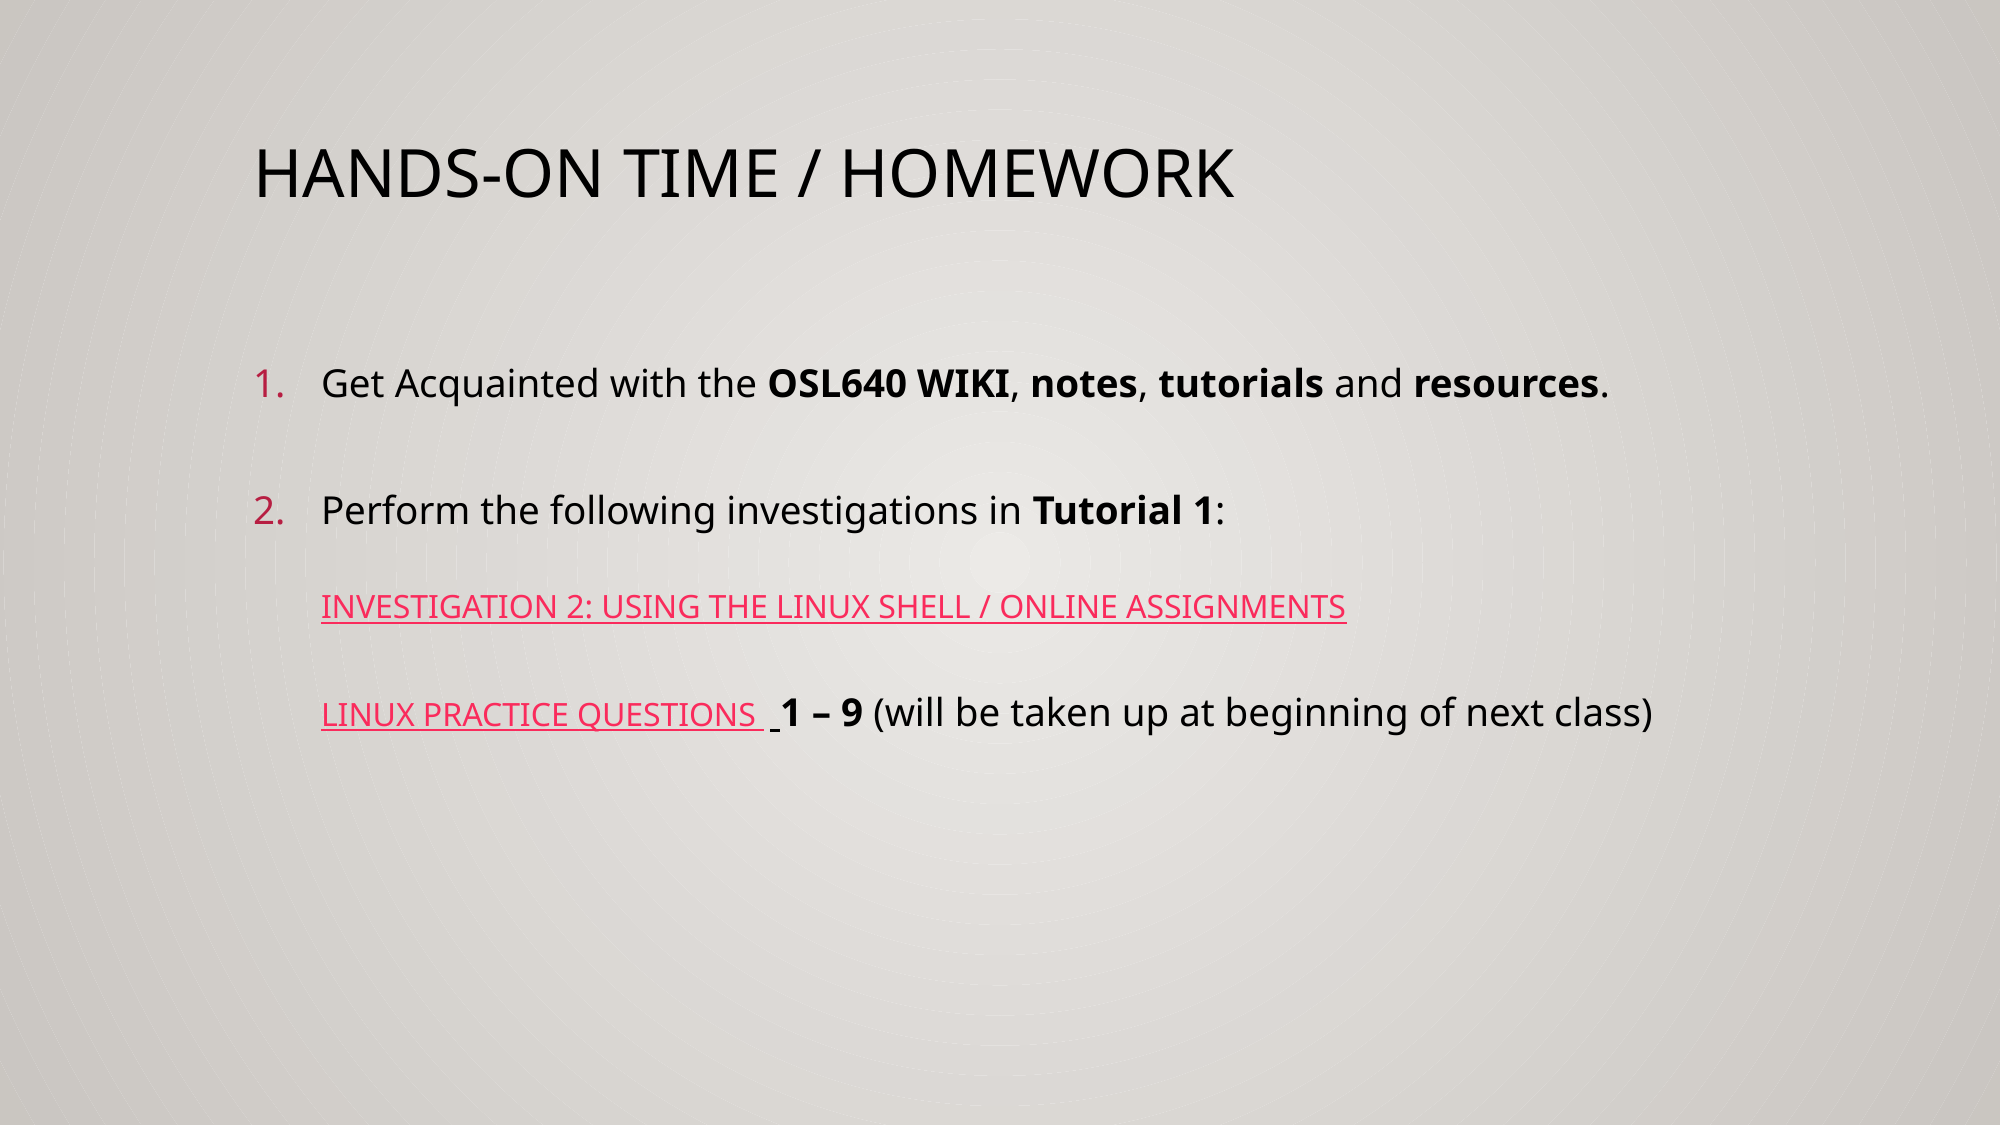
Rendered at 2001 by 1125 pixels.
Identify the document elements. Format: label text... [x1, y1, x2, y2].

list Get Acquainted with the OSL640 WIKI, notes, tutorials and resources. Perform the following investigations in Tutorial 1: INVESTIGATION 2: USING THE LINUX SHELL / ONLINE ASSIGNMENTS LINUX PRACTICE QUESTIONS 1 – 9 (will be taken up at beginning of next class) [238, 279, 1814, 1061]
title Hands-on Time / HOMEWORK [238, 131, 1814, 279]
